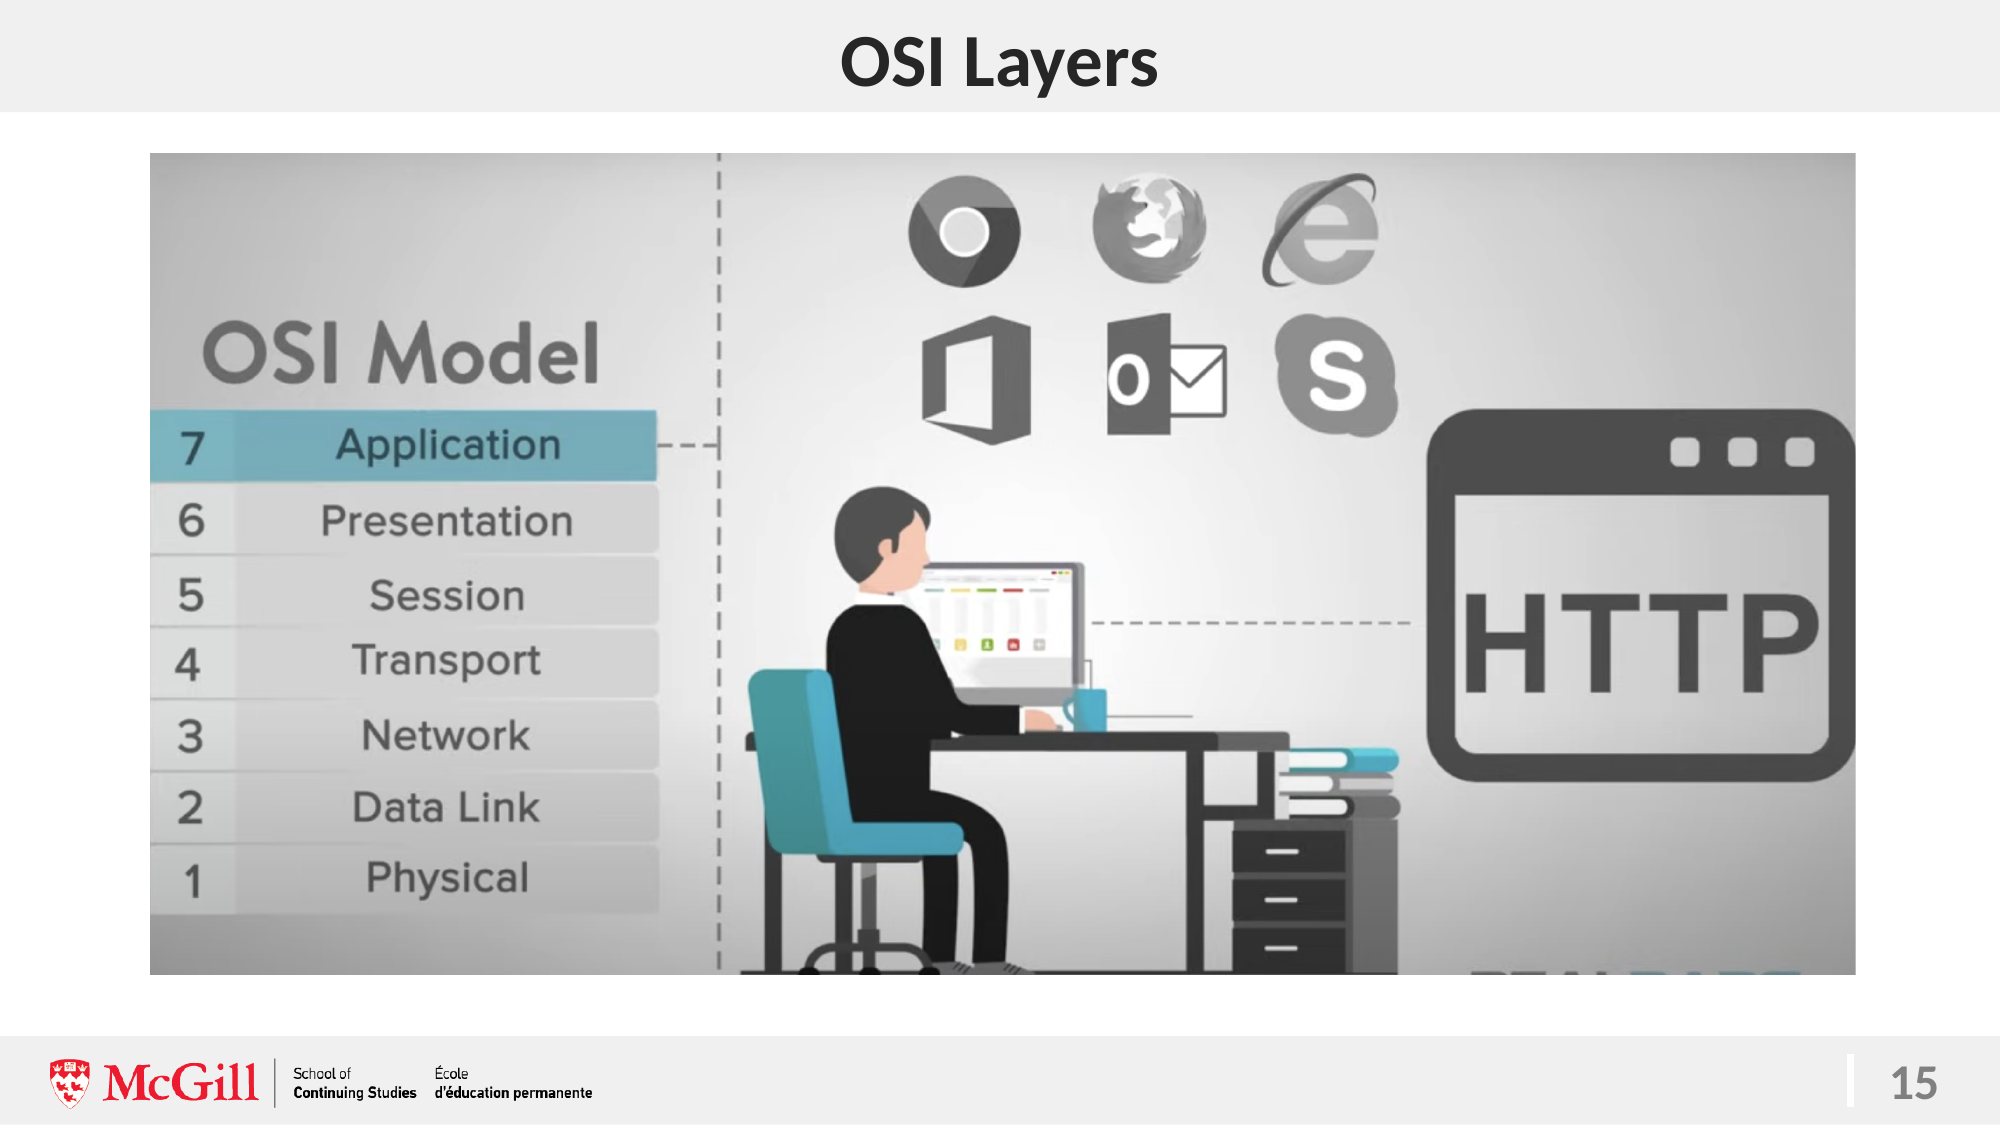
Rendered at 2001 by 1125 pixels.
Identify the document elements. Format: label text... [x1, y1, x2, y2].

title OSI Layers [0, 0, 2000, 113]
picture [50, 1058, 592, 1109]
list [149, 153, 1856, 976]
